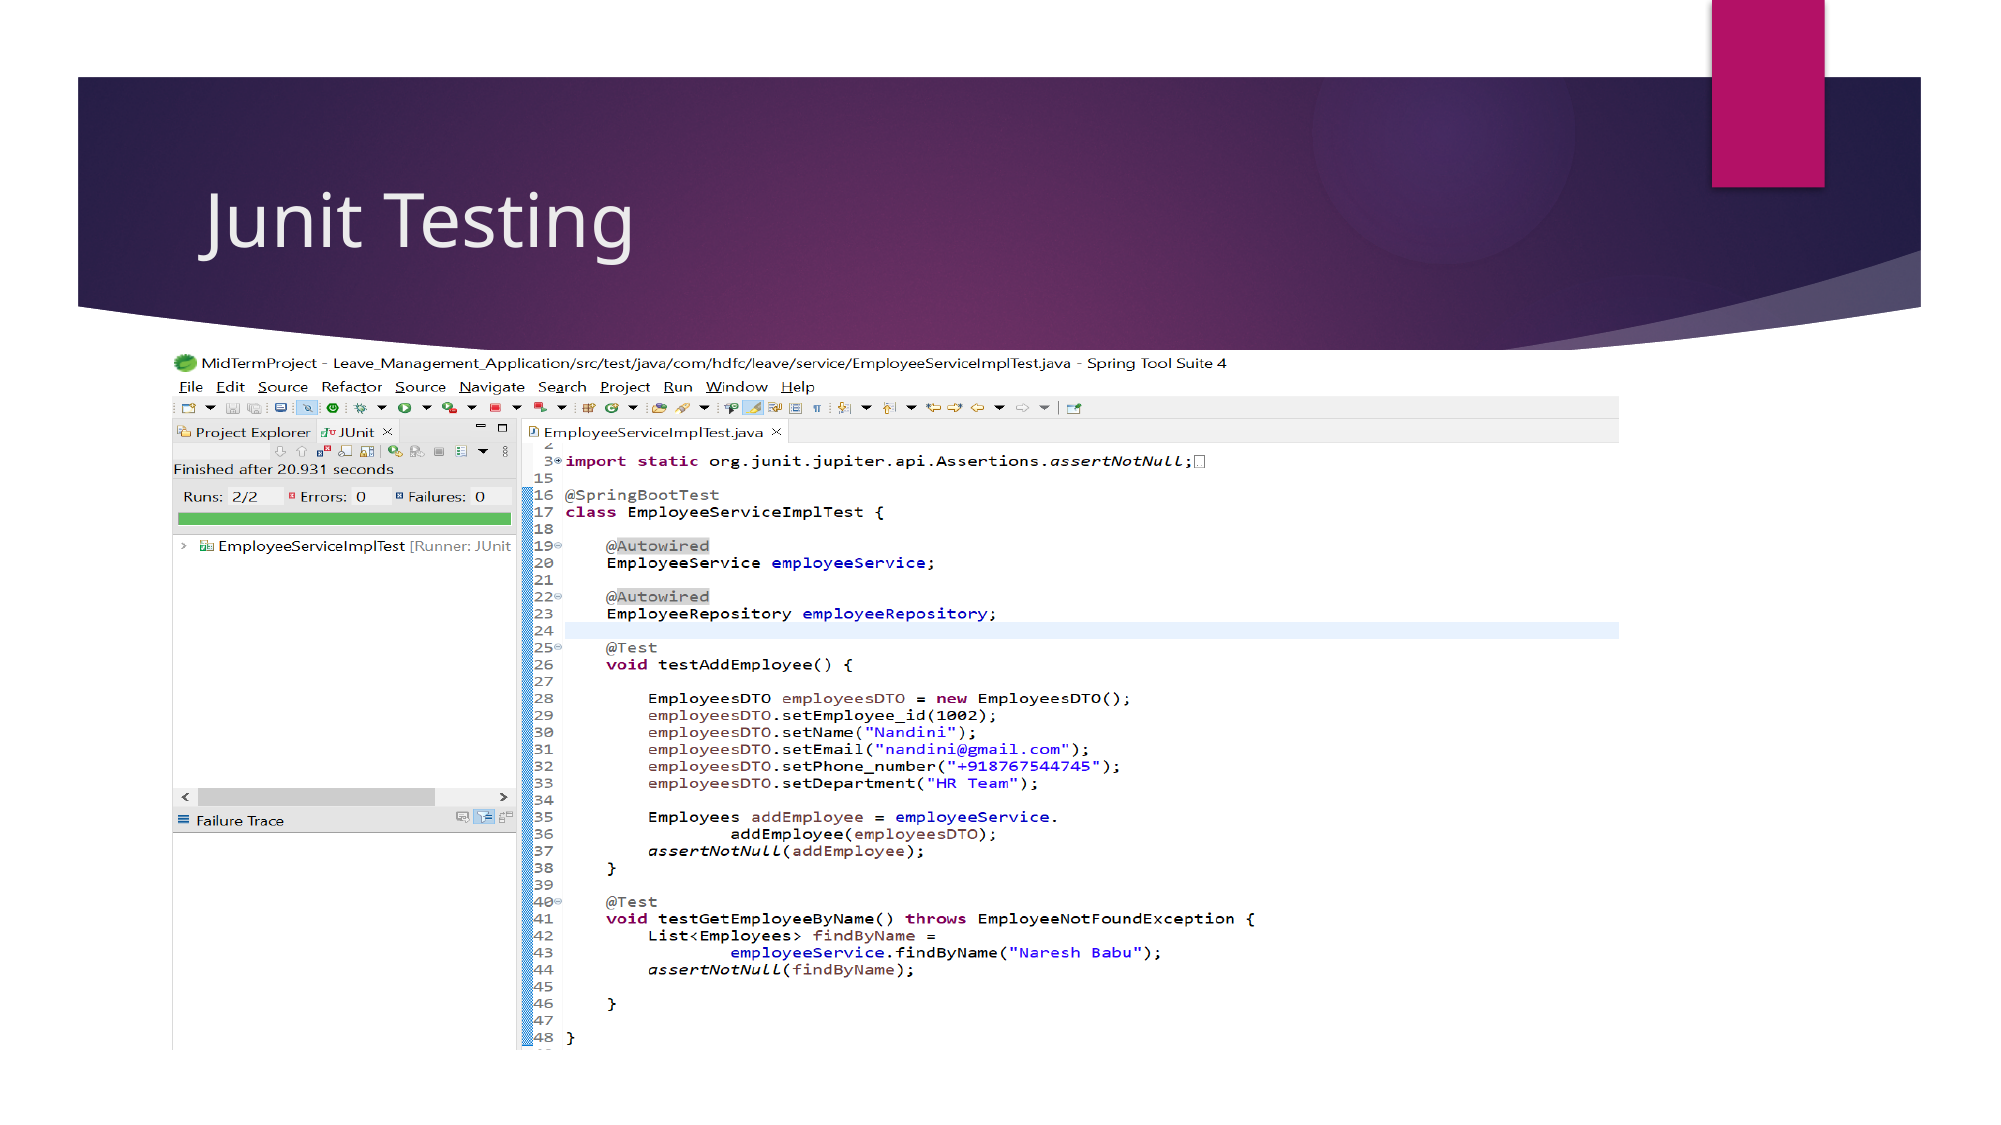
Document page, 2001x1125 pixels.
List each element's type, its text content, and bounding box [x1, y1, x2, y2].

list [171, 350, 1619, 1051]
title Junit Testing [189, 159, 1627, 276]
